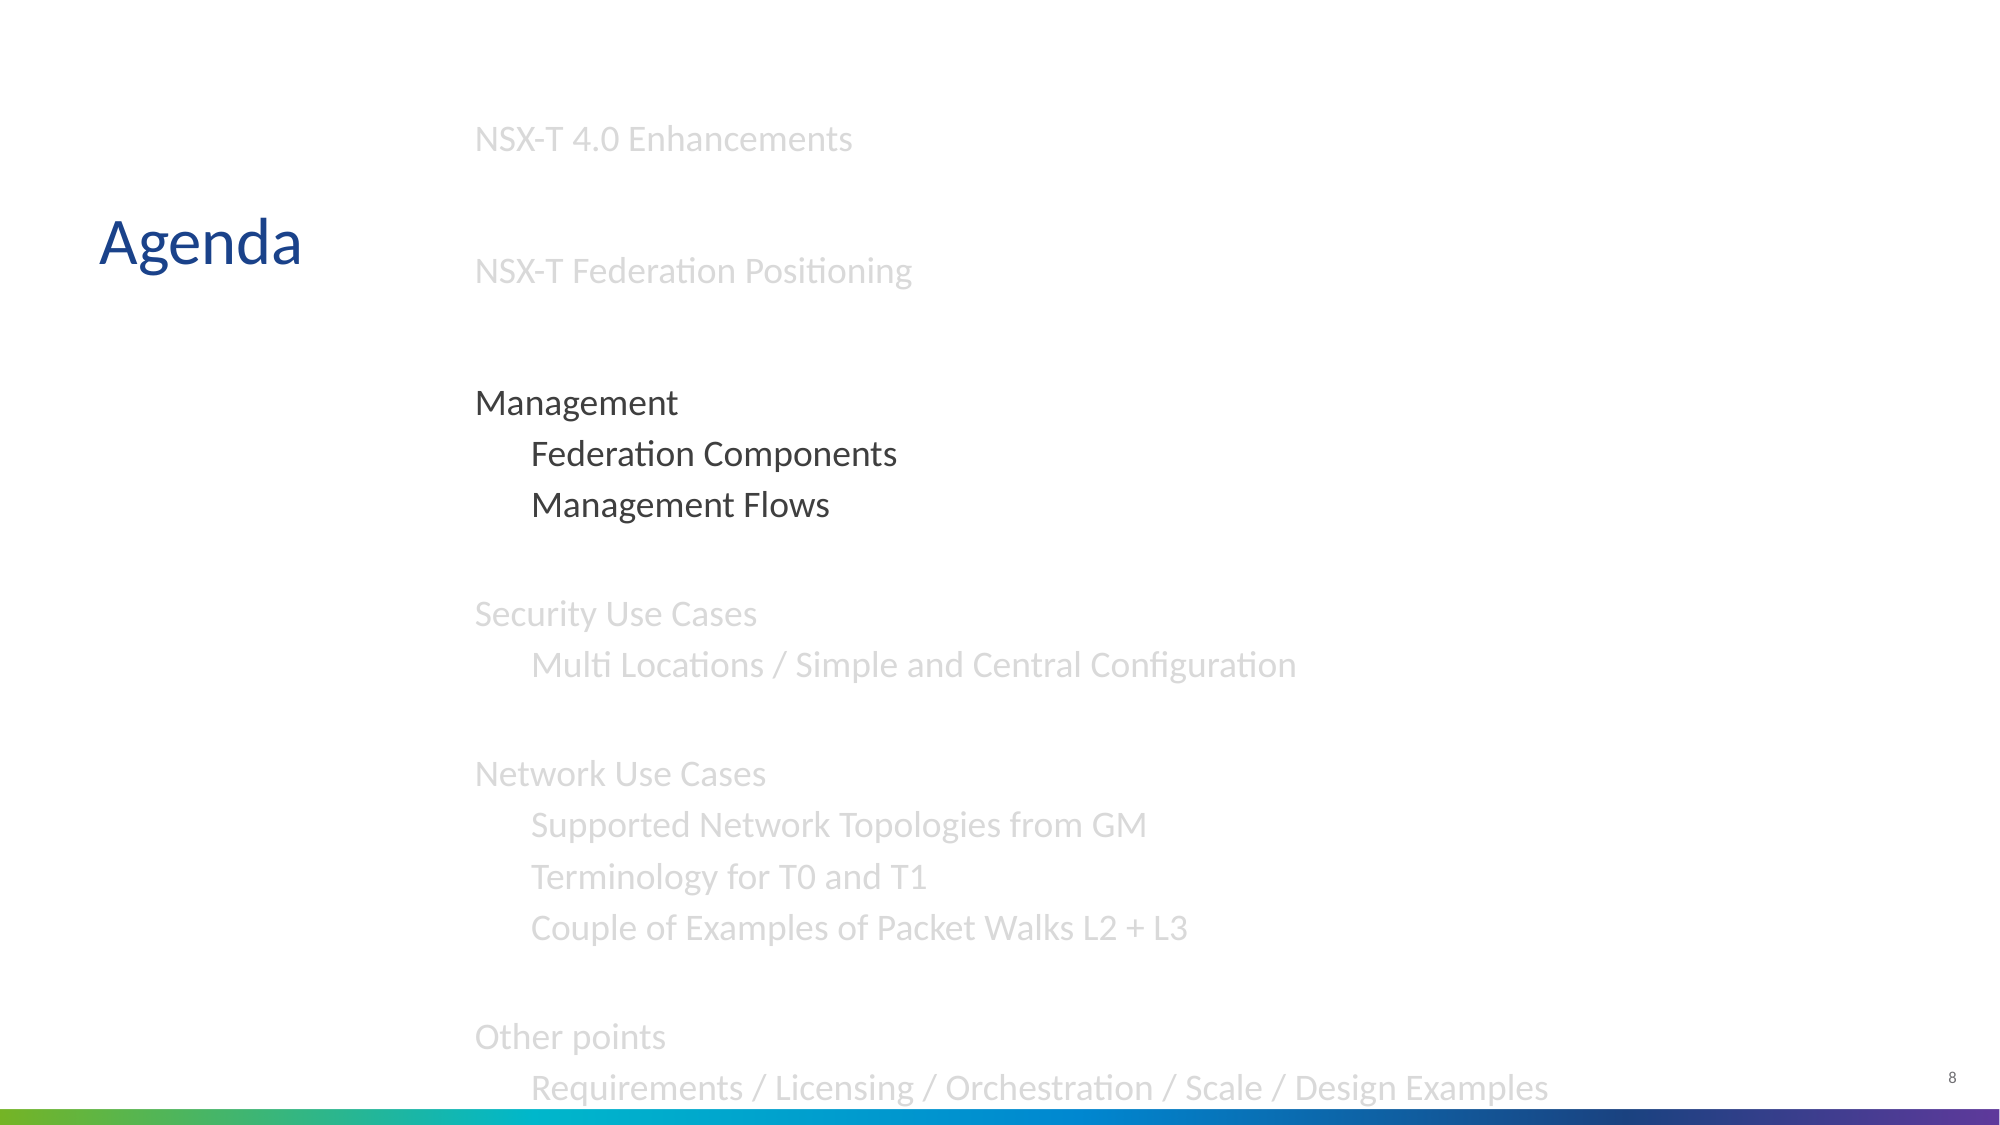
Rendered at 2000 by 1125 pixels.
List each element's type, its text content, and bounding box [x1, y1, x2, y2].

list NSX-T 4.0 Enhancements NSX-T Federation Positioning Management Federation Components Management Flows Security Use Cases Multi Locations / Simple and Central Configuration Network Use Cases Supported Network Topologies from GM Terminology for T0 and T1 Couple of Examples of Packet Walks L2 + L3 Other points Requirements / Licensing / Orchestration / Scale / Design Examples [474, 113, 1823, 823]
picture [1075, 1109, 2000, 1125]
picture [0, 1109, 720, 1125]
